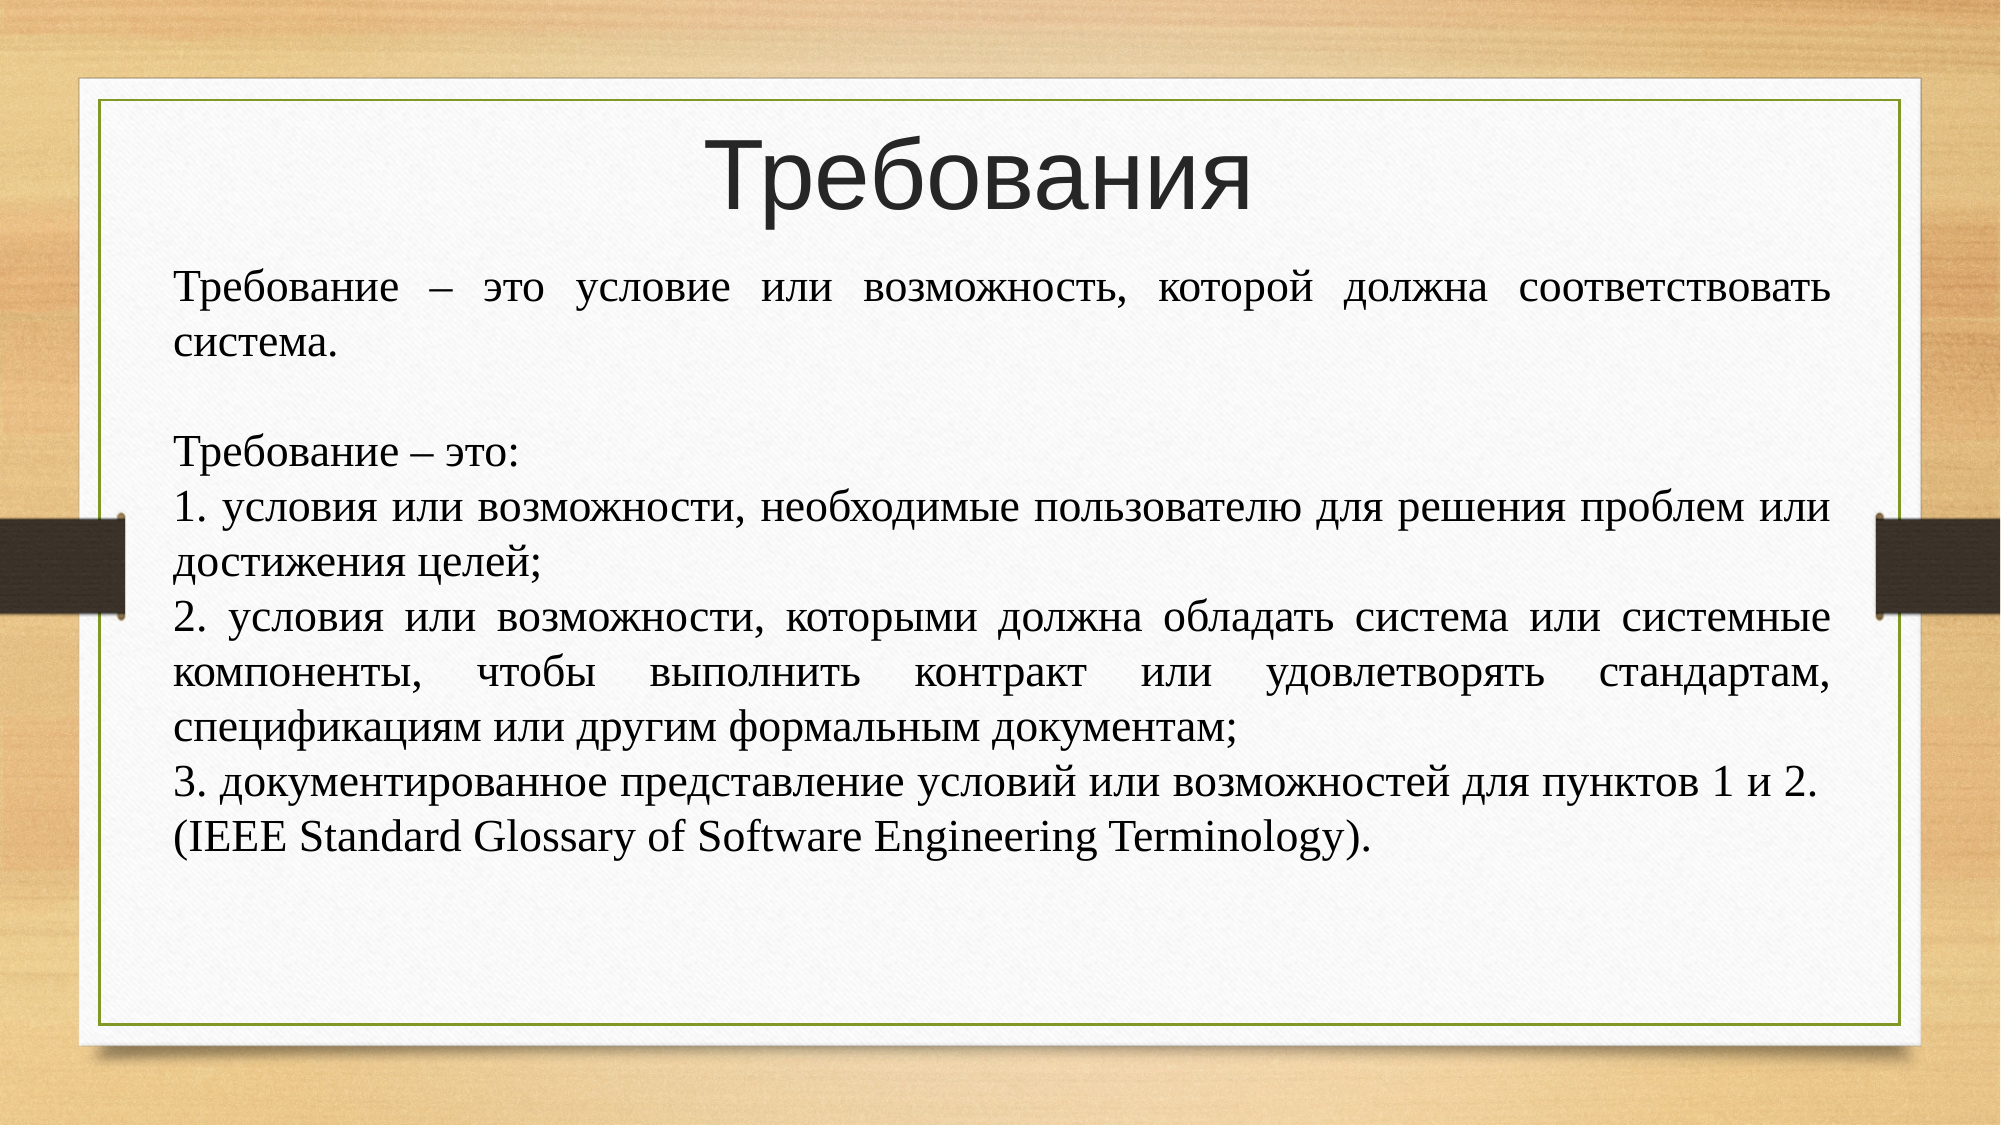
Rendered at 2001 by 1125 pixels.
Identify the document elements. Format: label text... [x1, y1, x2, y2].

text_box Требования [111, 112, 1848, 372]
picture [0, 0, 2001, 1125]
text_box Требование – это условие или возможность, которой должна соответствовать система. Требование – это: 1. условия или возможности, необходимые пользователю для решения проблем или достижения целей; 2. условия или возможности, которыми должна обладать система или системные компоненты, чтобы выполнить контракт или удовлетворять стандартам, спецификациям или другим формальным документам; 3. документированное представление условий или возможностей для пунктов 1 и 2. (IEEE Standard Glossary of Software Engineering Terminology). [158, 248, 1848, 868]
